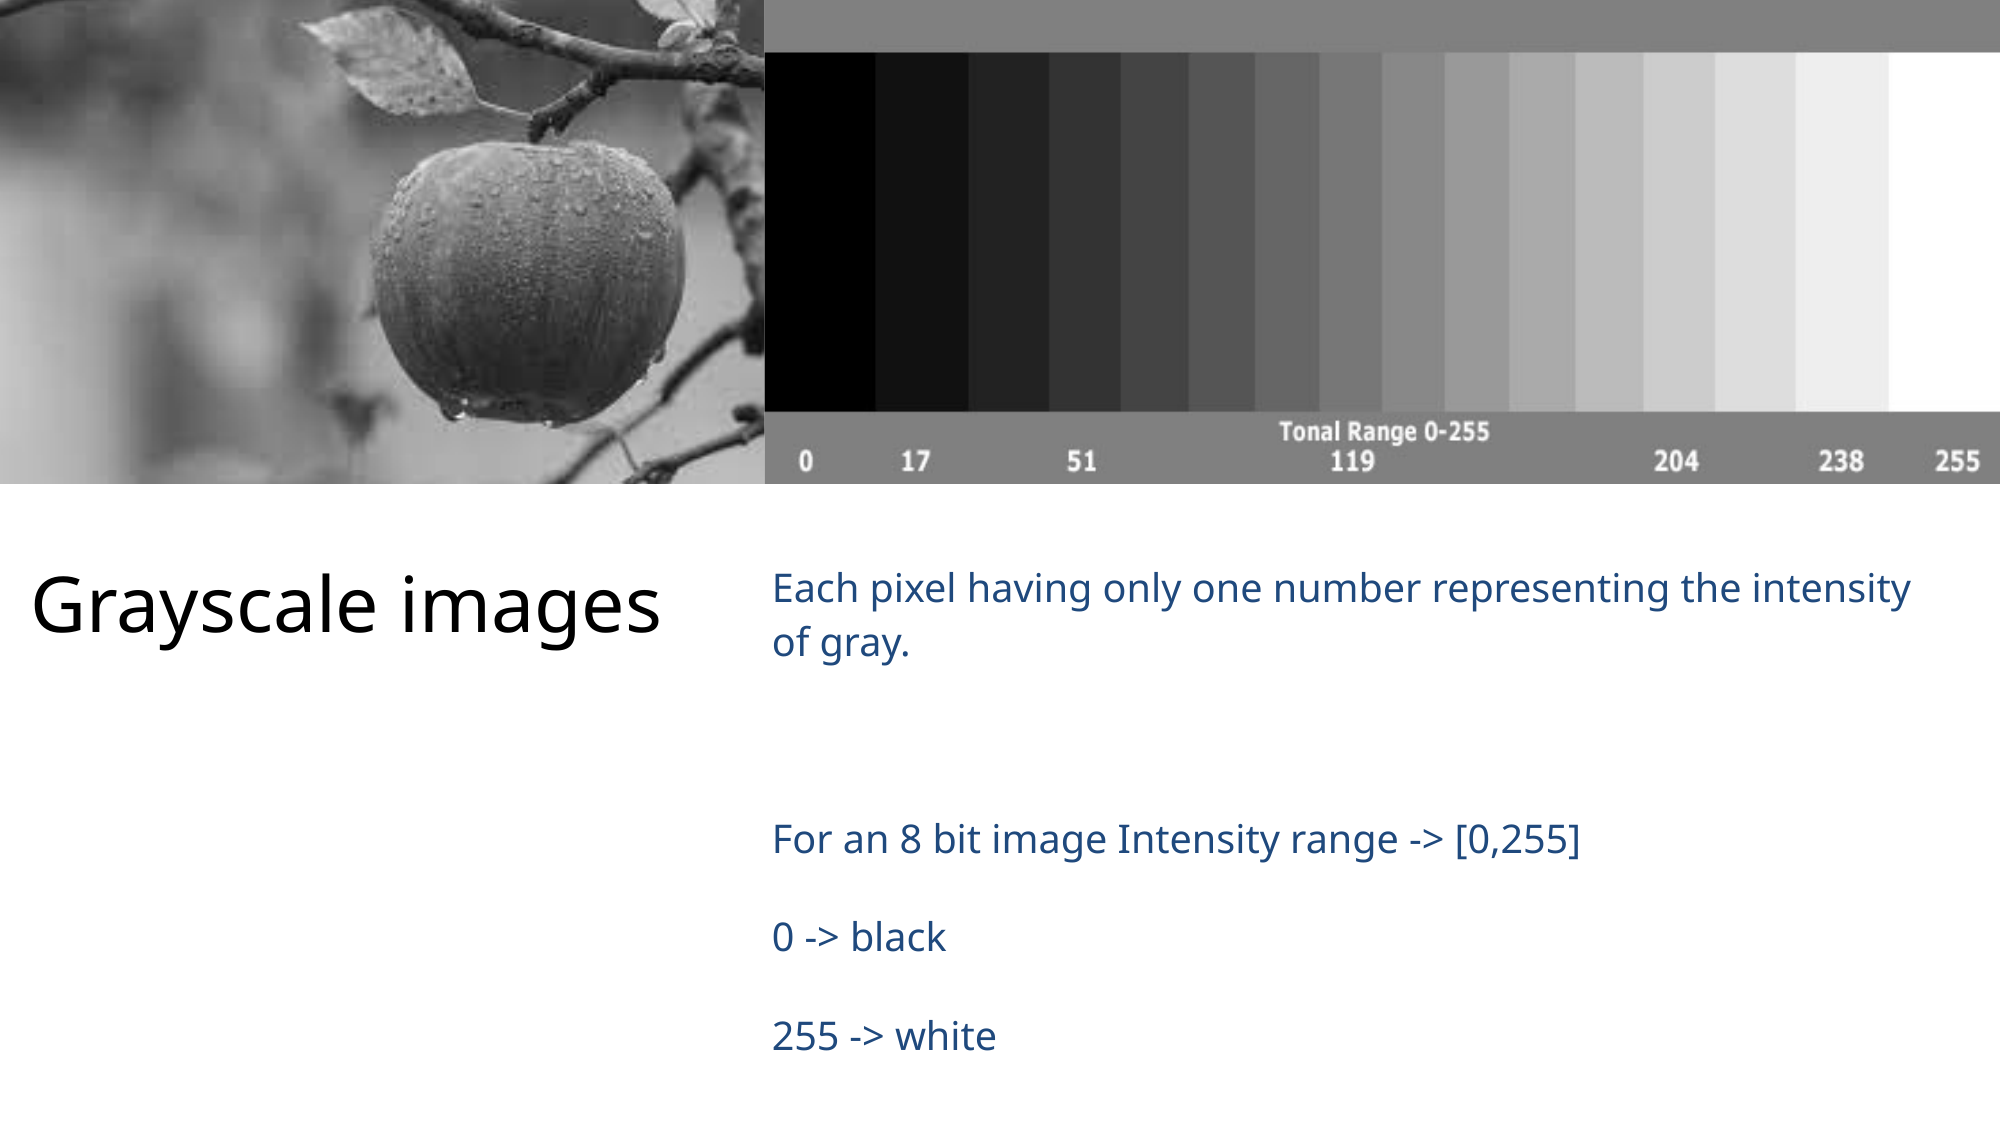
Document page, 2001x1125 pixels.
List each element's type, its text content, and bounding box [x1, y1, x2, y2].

title Grayscale images [30, 555, 713, 744]
picture [0, 0, 2000, 484]
list Each pixel having only one number representing the intensity of gray. For an 8 bit image Intensity range -> [0,255] 0 -> black 255 -> white [771, 555, 1931, 1125]
